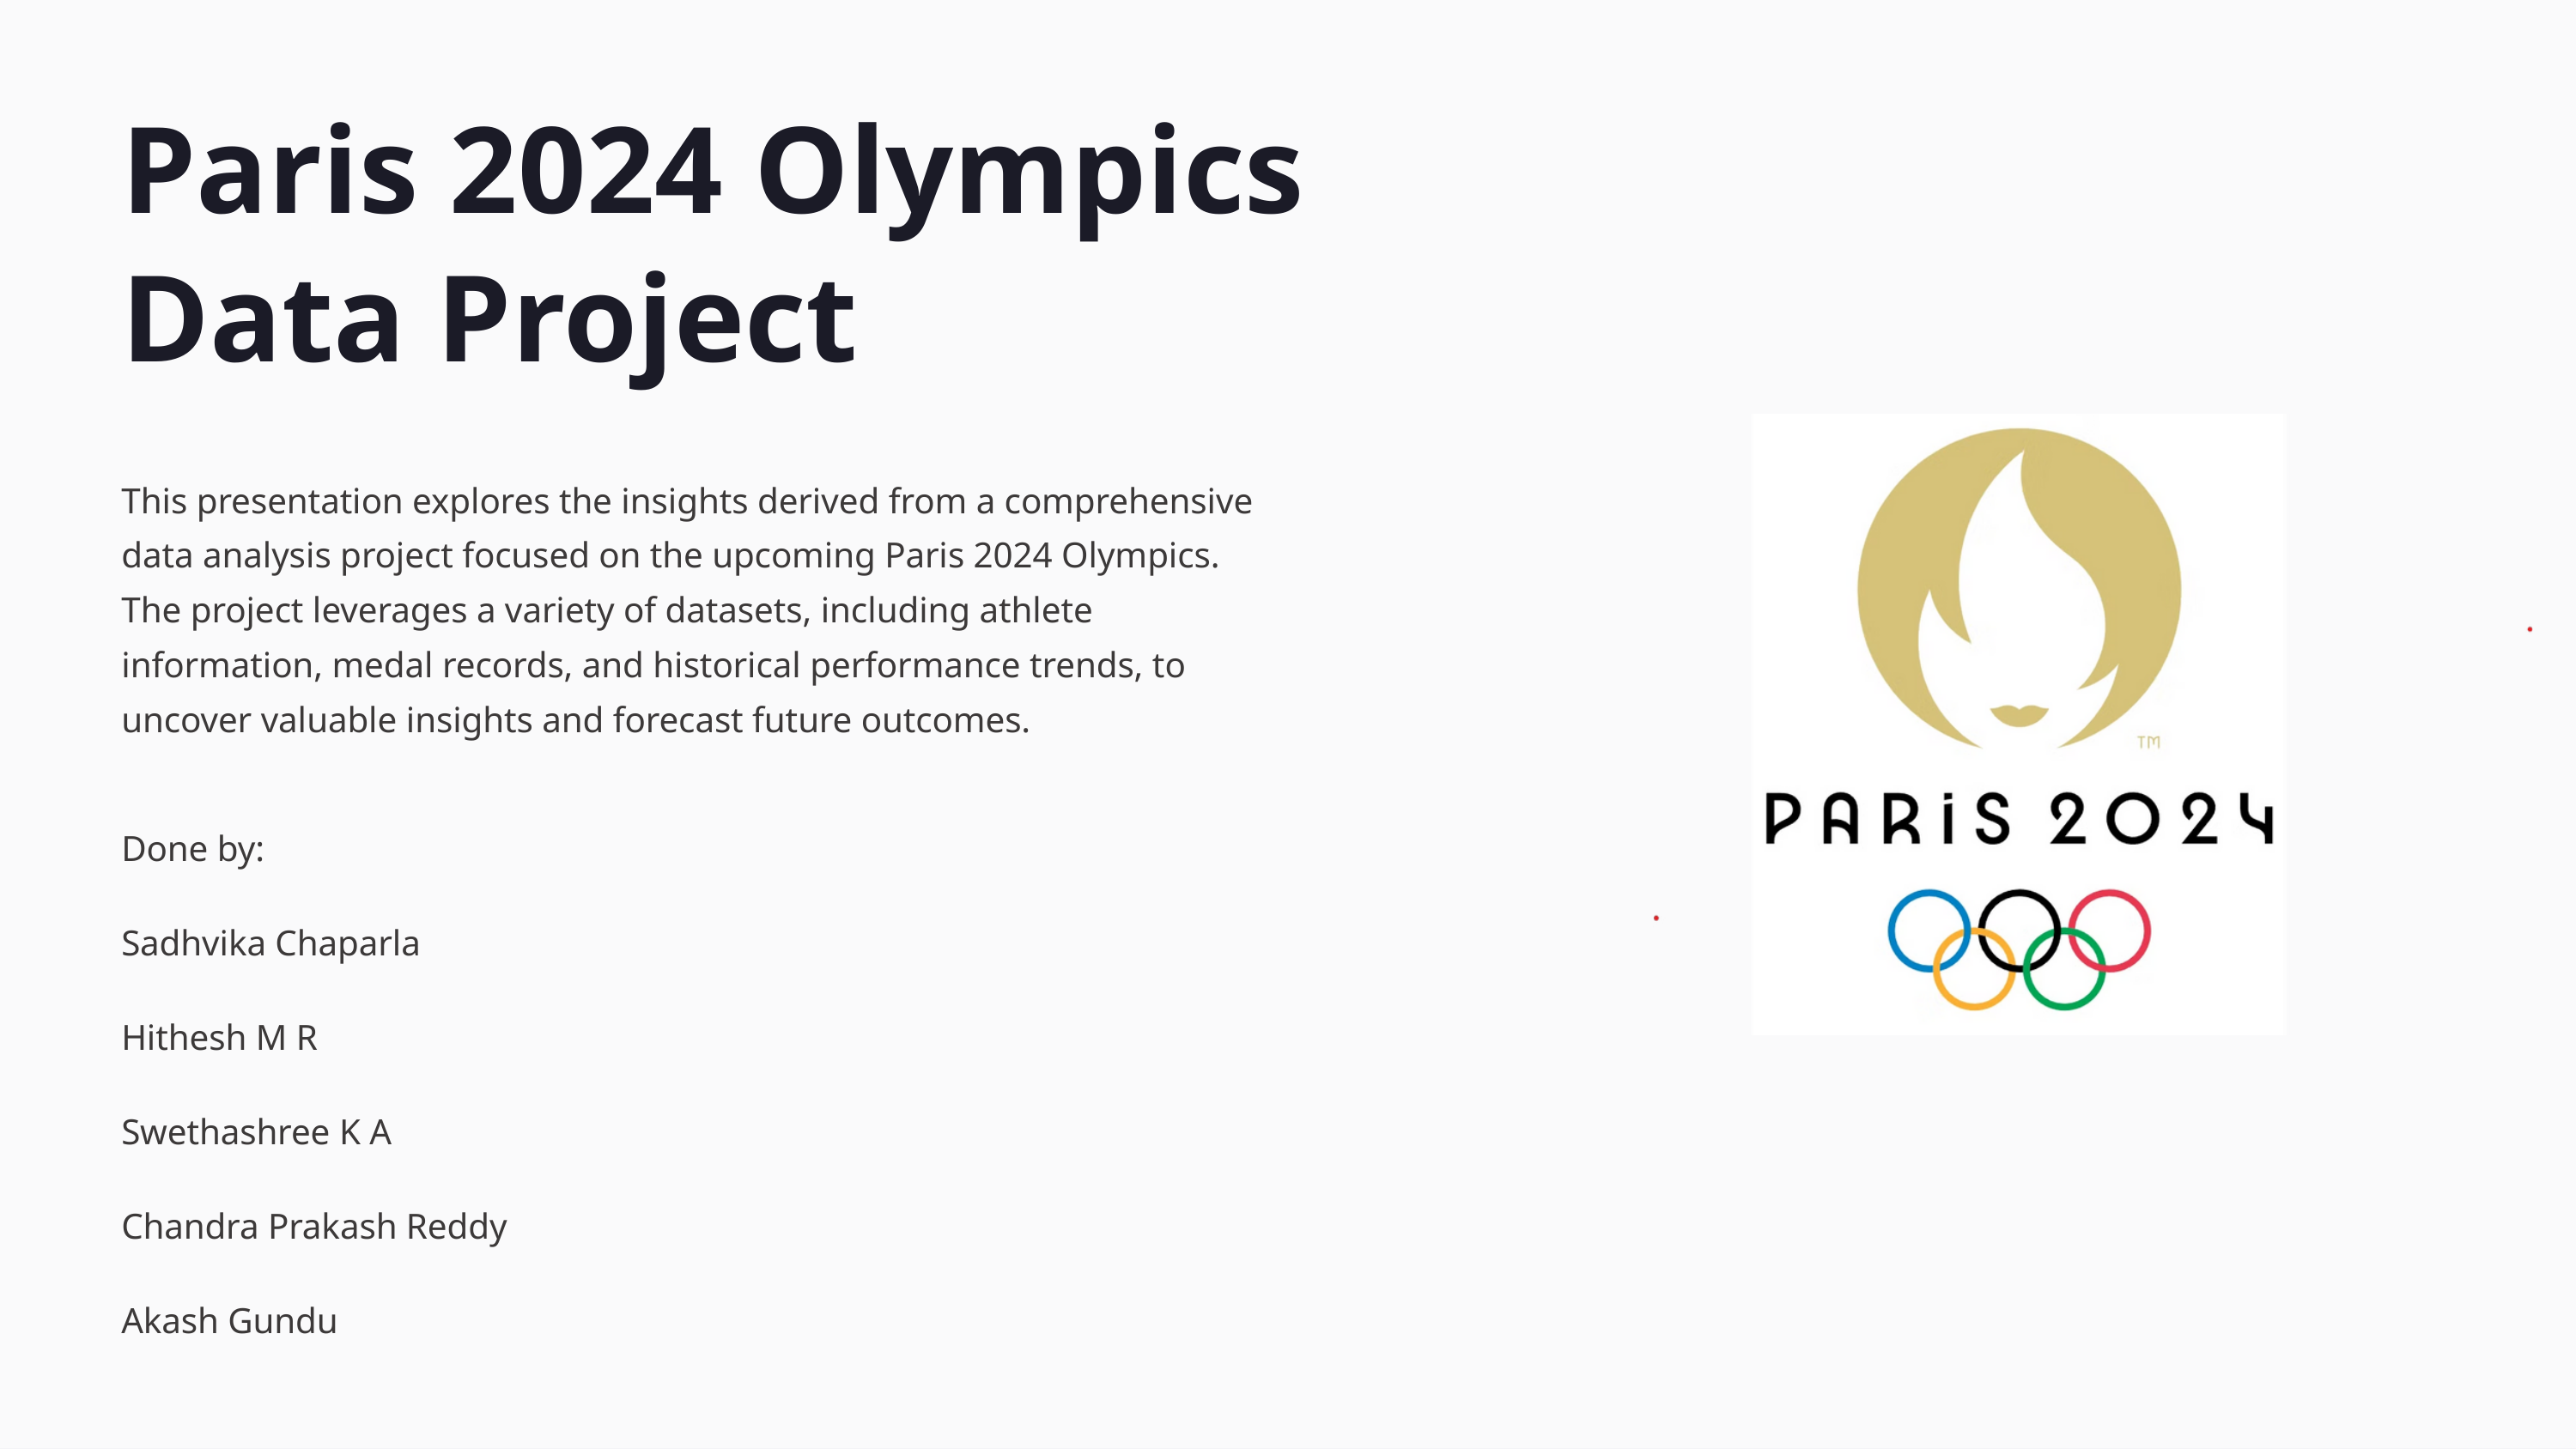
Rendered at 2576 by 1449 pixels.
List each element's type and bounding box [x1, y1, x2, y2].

text_box [0, 0, 2576, 1449]
